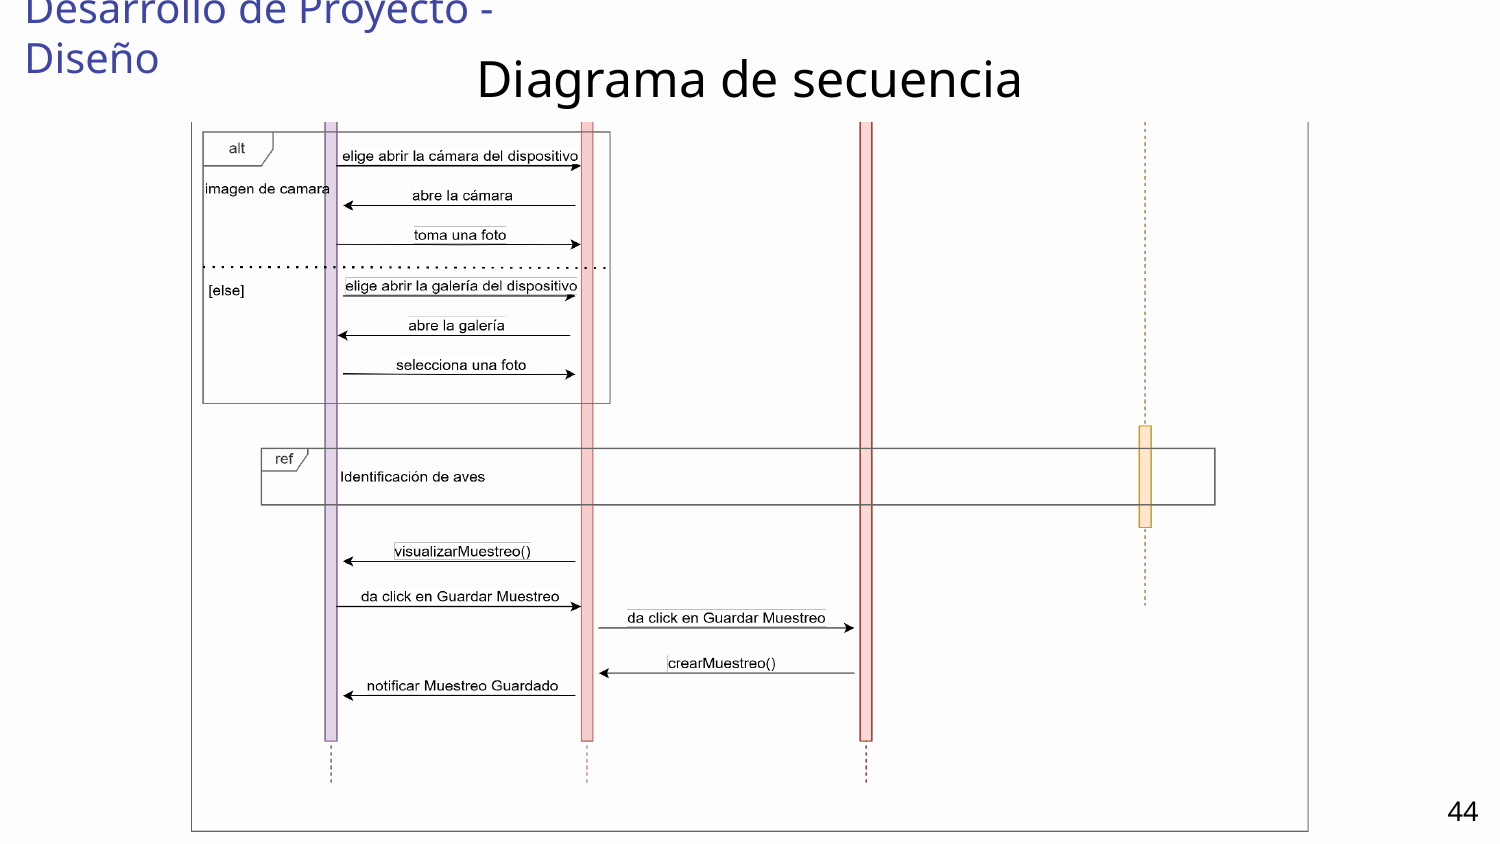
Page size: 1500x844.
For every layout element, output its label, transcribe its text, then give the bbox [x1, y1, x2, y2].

picture [178, 122, 1322, 844]
title Diagrama de secuencia [74, 0, 1426, 163]
text_box Desarrollo de Proyecto - Diseño [9, 9, 74, 56]
slide_number 44 [1403, 779, 1494, 844]
